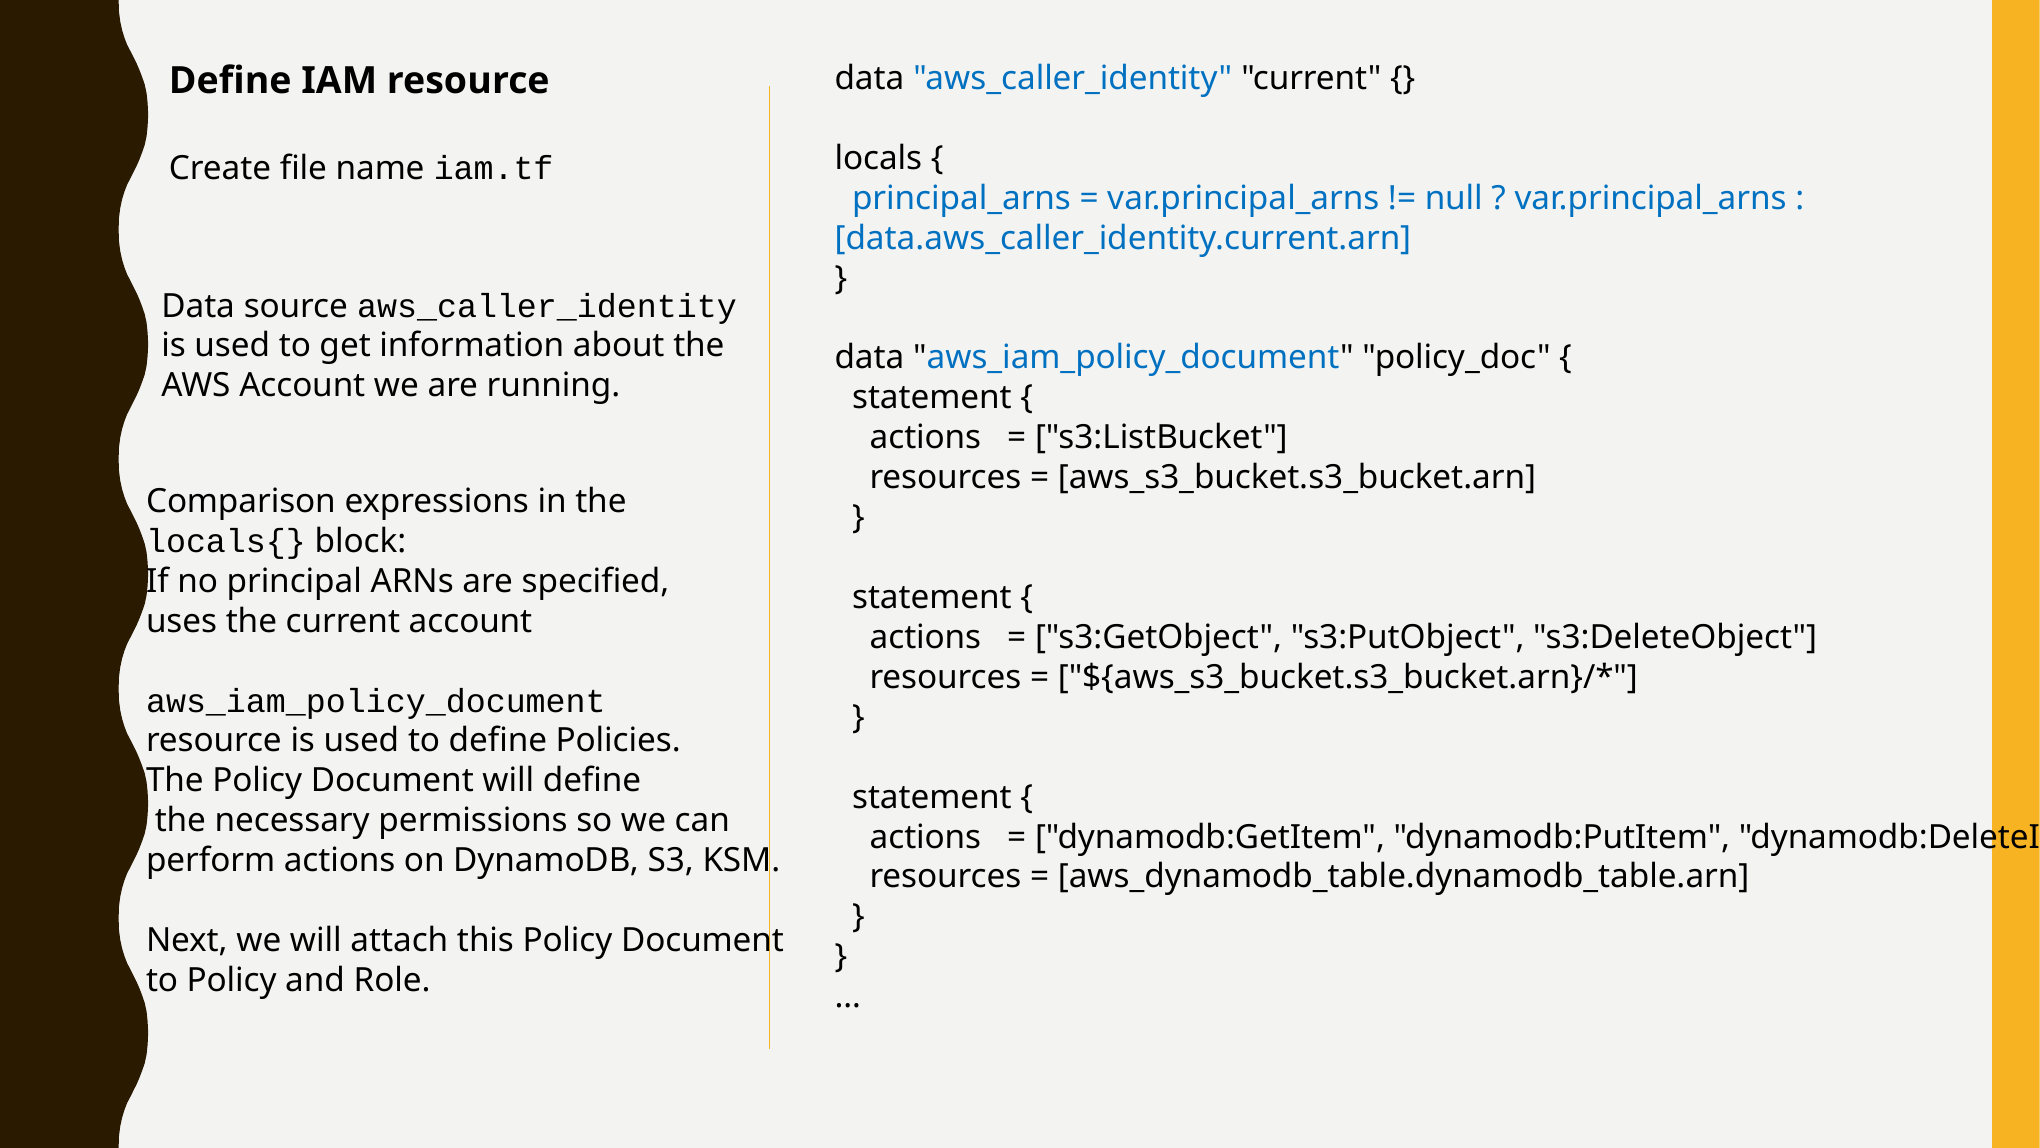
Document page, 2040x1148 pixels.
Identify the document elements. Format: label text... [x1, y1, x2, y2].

text_box Comparison expressions in the locals{} block: If no principal ARNs are specified, uses the current account aws_iam_policy_document resource is used to define Policies. The Policy Document will define the necessary permissions so we can perform actions on DynamoDB, S3, KSM. Next, we will attach this Policy Document to Policy and Role. [131, 471, 769, 1006]
text_box data "aws_caller_identity" "current" {} locals { principal_arns = var.principal_arns != null ? var.principal_arns : [data.aws_caller_identity.current.arn] } data "aws_iam_policy_document" "policy_doc" { statement { actions = ["s3:ListBucket"] resources = [aws_s3_bucket.s3_bucket.arn] } statement { actions = ["s3:GetObject", "s3:PutObject", "s3:DeleteObject"] resources = ["${aws_s3_bucket.s3_bucket.arn}/*"] } statement { actions = ["dynamodb:GetItem", "dynamodb:PutItem", "dynamodb:DeleteItem"] resources = [aws_dynamodb_table.dynamodb_table.arn] } } … [819, 48, 2040, 1022]
text_box Comparison expressions in the locals{} block: If no principal ARNs are specified, uses the current account aws_iam_policy_document resource is used to define Policies. The Policy Document will define the necessary permissions so we can perform actions on DynamoDB, S3, KSM. Next, we will attach this Policy Document to Policy and Role. [770, 471, 809, 1006]
text_box Data source aws_caller_identity is used to get information about the AWS Account we are running. [146, 236, 752, 411]
text_box Define IAM resource Create file name iam.tf [154, 48, 569, 194]
